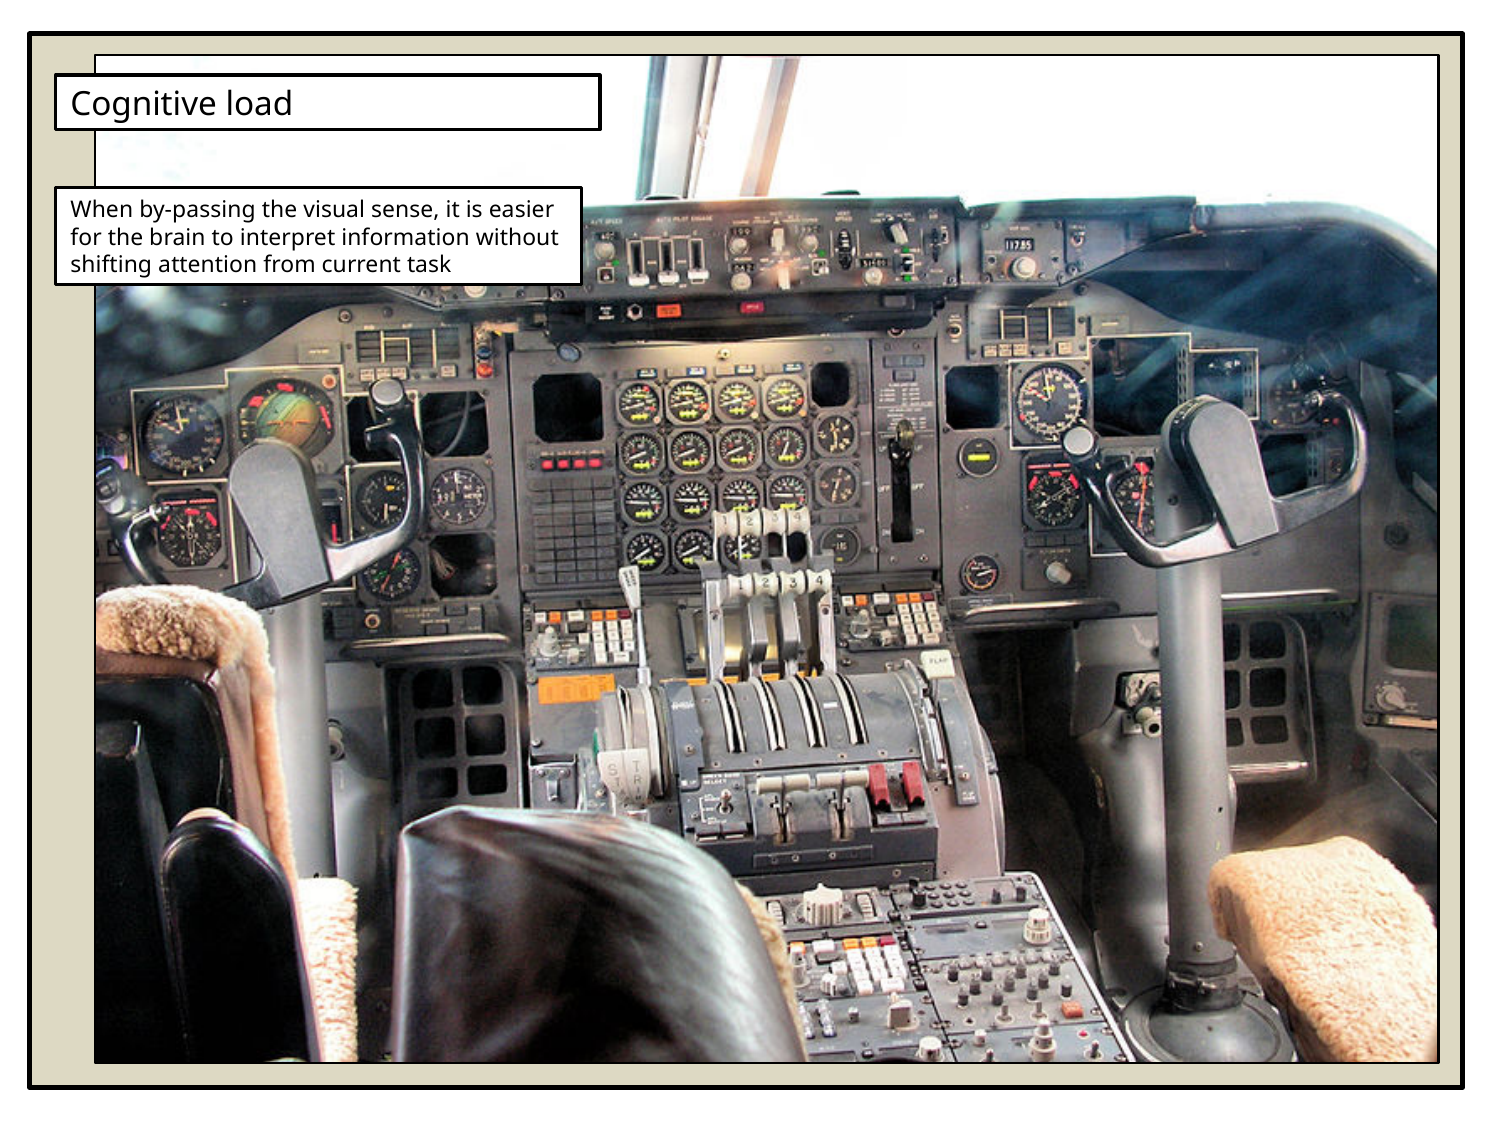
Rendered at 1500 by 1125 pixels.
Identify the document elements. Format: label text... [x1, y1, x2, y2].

text_box When by-passing the visual sense, it is easier for the brain to interpret information without shifting attention from current task [55, 187, 90, 285]
text_box Cognitive load [55, 74, 90, 130]
text_box [27, 32, 1465, 1089]
picture [95, 55, 1438, 1063]
